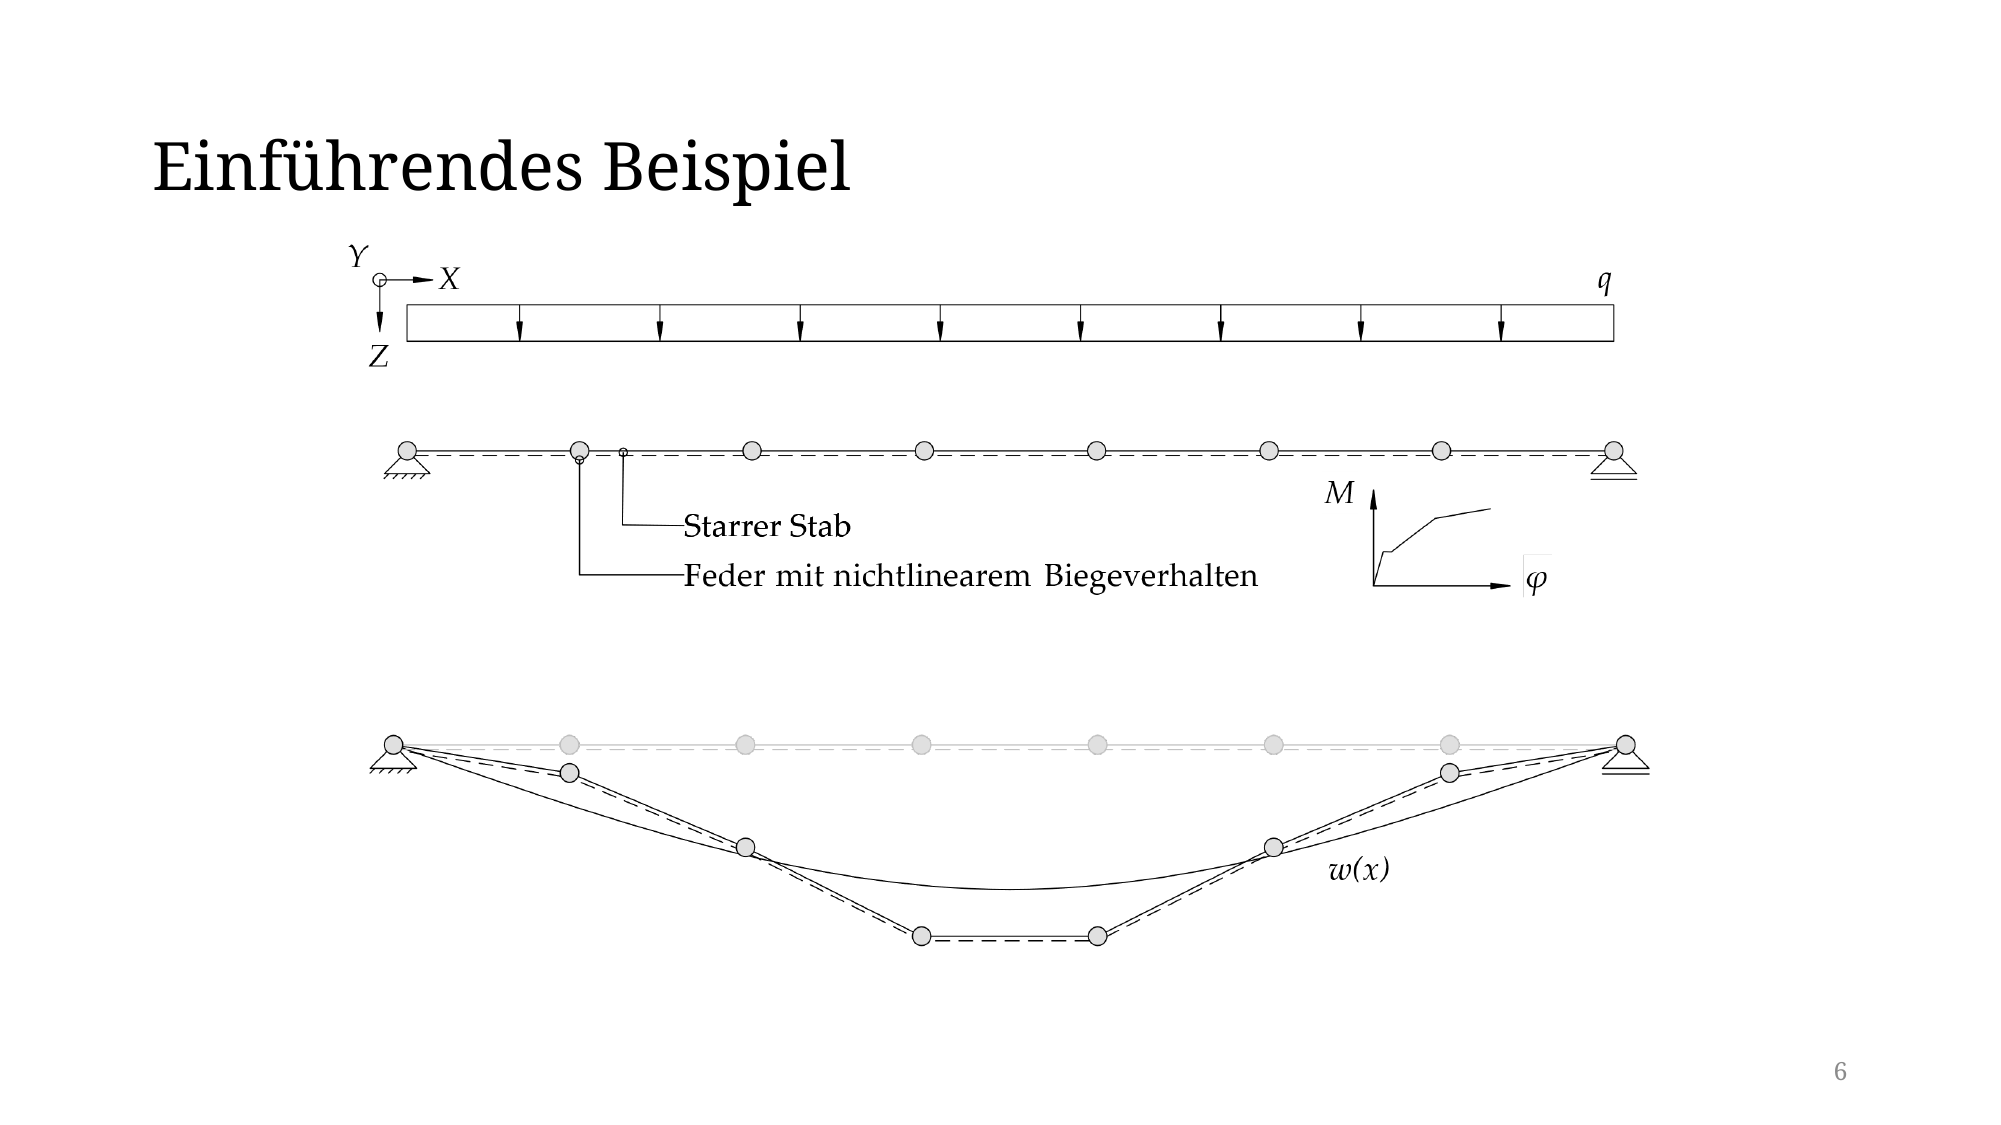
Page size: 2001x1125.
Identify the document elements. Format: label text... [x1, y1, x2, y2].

slide_number 6 [1412, 1042, 1863, 1103]
picture [323, 225, 1689, 609]
picture [305, 673, 1705, 953]
title Einführendes Beispiel [137, 59, 1863, 278]
